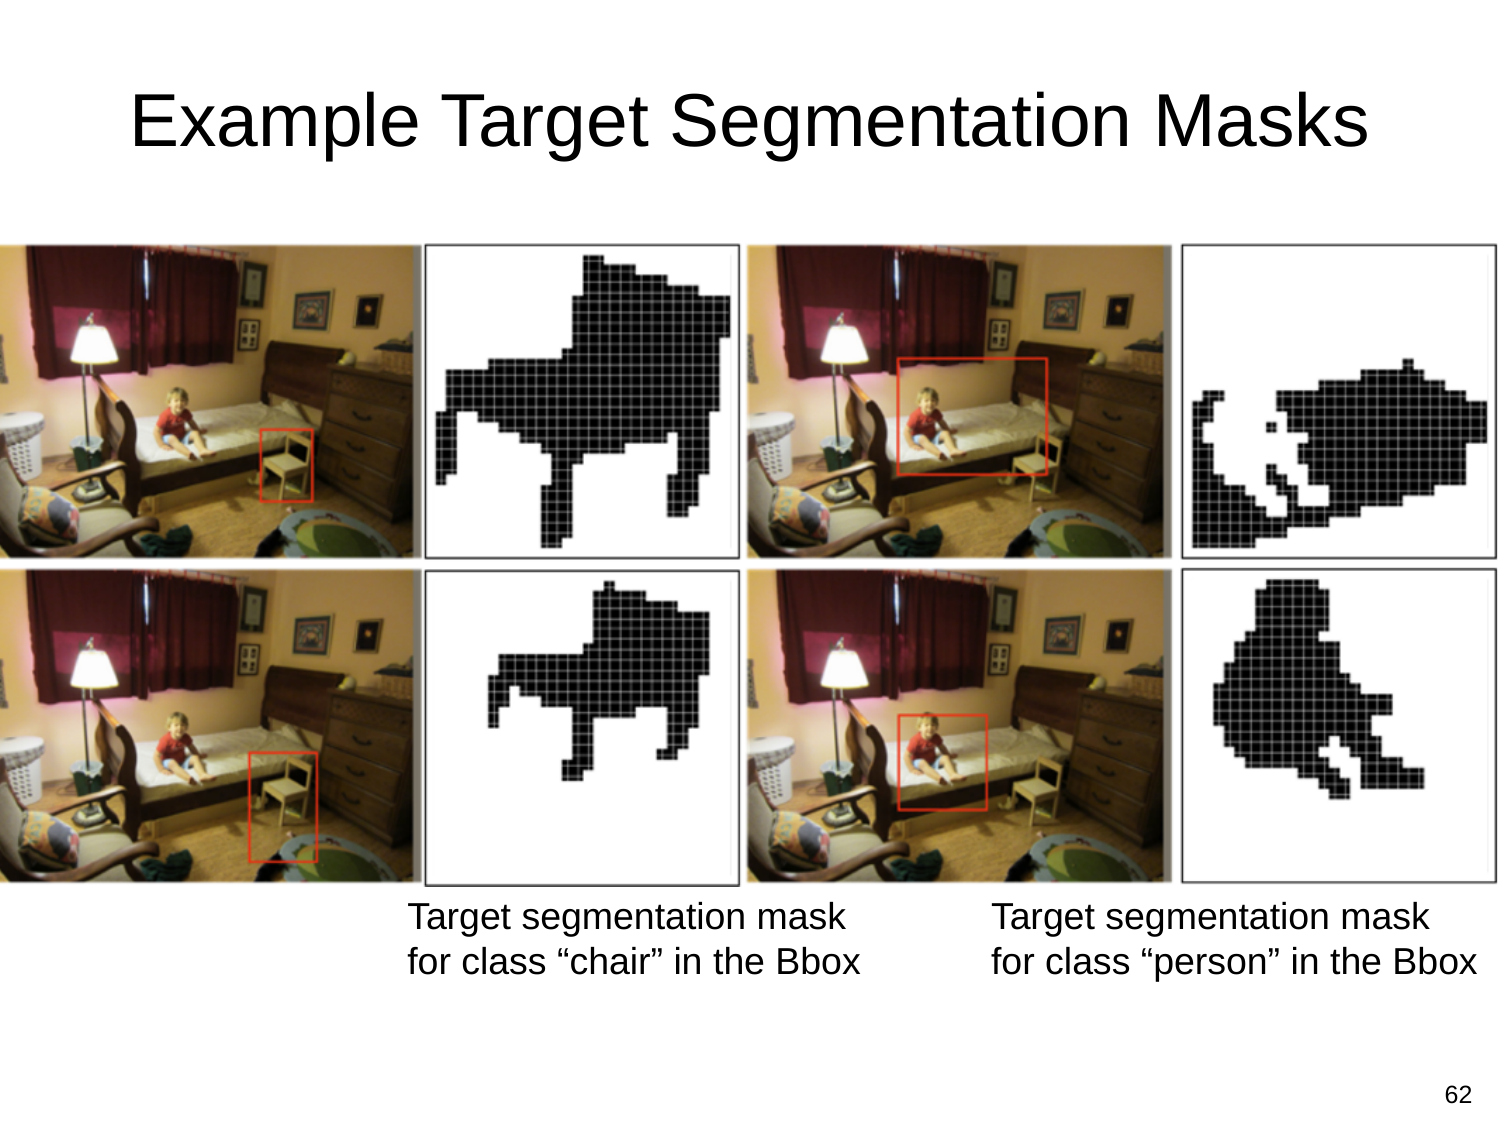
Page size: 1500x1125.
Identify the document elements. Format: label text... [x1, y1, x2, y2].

picture [0, 238, 1500, 887]
title Example Target Segmentation Masks [74, 44, 1426, 188]
slide_number 62 [1137, 1070, 1488, 1112]
text_box Target segmentation mask for class “person” in the Bbox [976, 895, 1500, 990]
text_box Target segmentation mask for class “chair” in the Bbox [392, 896, 877, 990]
